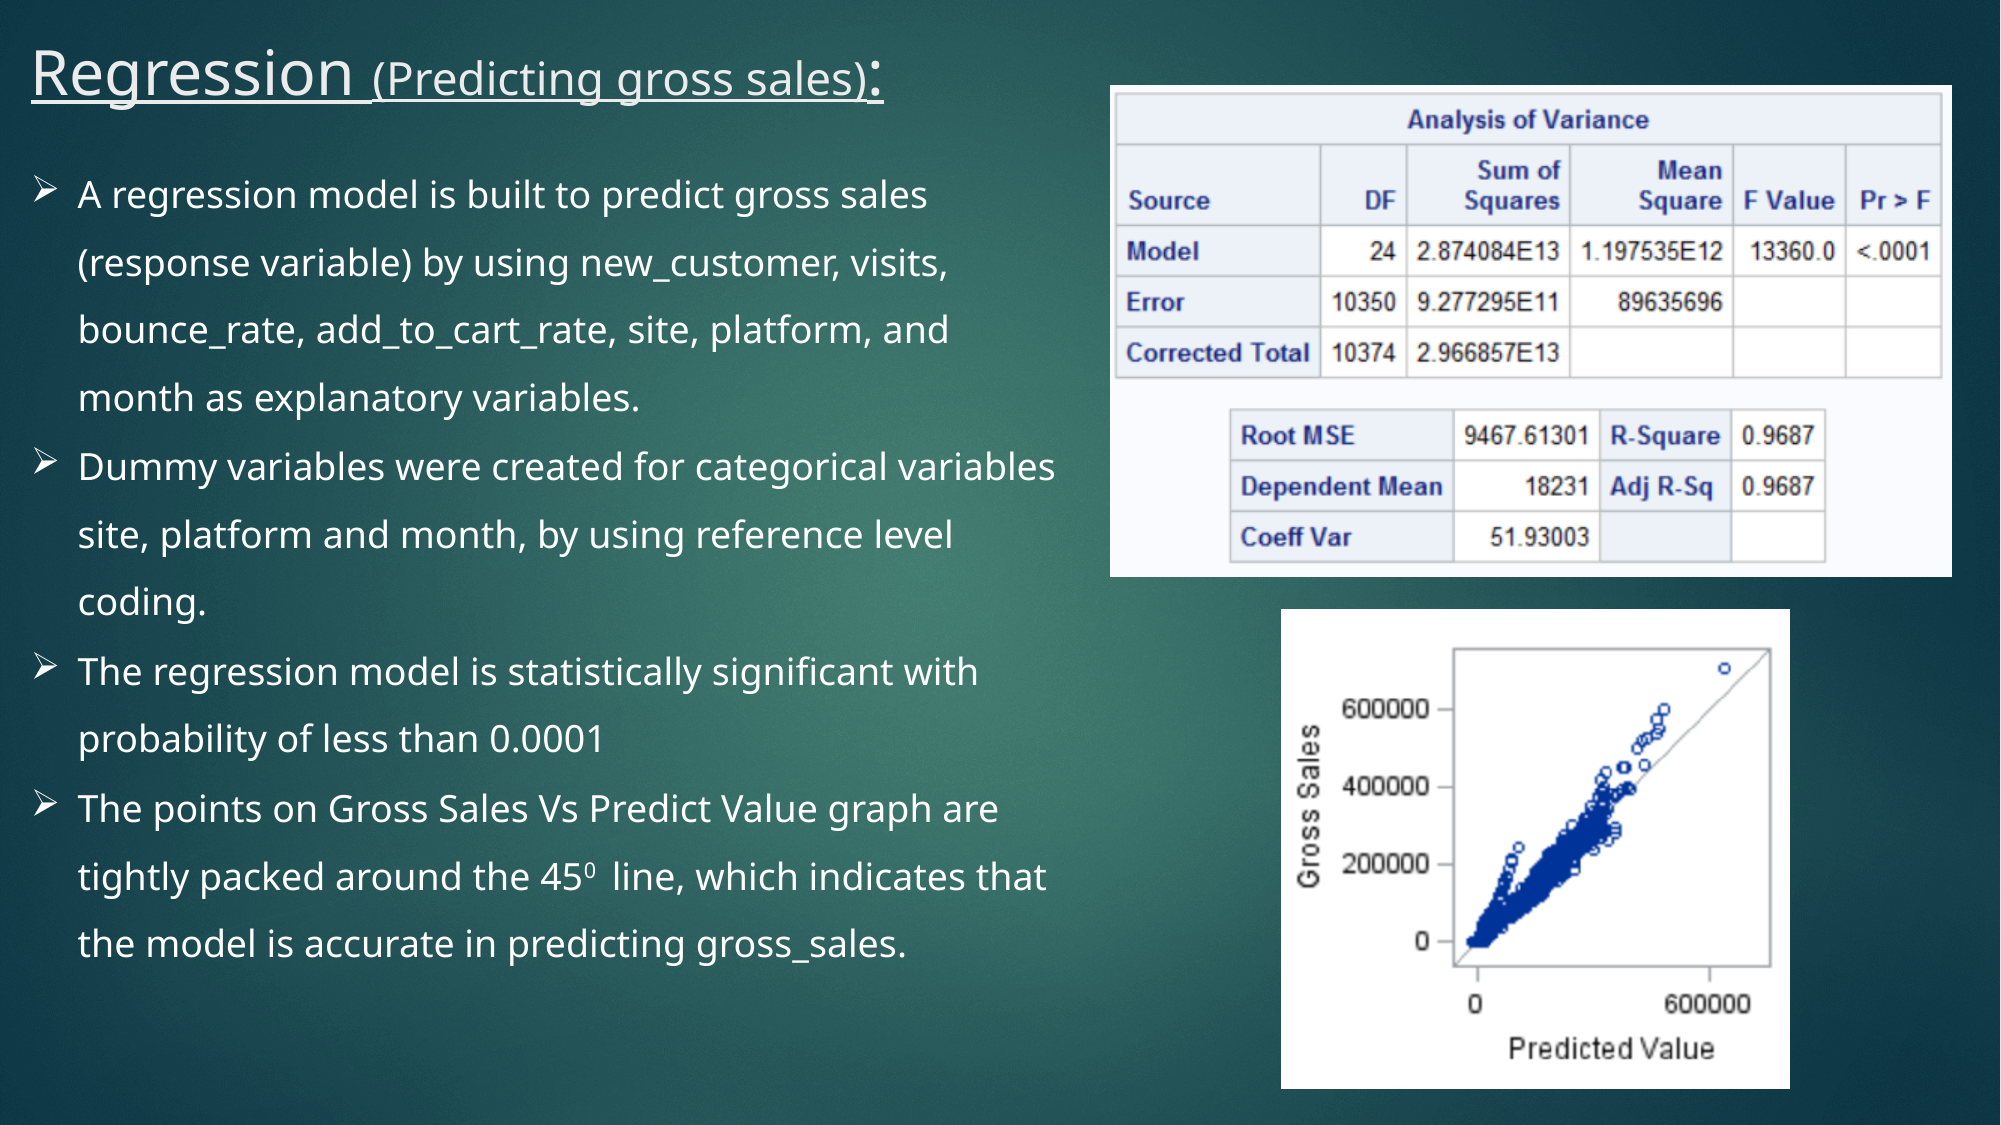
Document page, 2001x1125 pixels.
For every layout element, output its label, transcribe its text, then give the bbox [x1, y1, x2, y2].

picture [1109, 85, 1952, 577]
picture [1280, 609, 1790, 1089]
text_box A regression model is built to predict gross sales (response variable) by using new_customer, visits, bounce_rate, add_to_cart_rate, site, platform, and month as explanatory variables. Dummy variables were created for categorical variables site, platform and month, by using reference level coding. The regression model is statistically significant with probability of less than 0.0001 The points on Gross Sales Vs Predict Value graph are tightly packed around the 450 line, which indicates that the model is accurate in predicting gross_sales. [16, 141, 1085, 1042]
text_box Regression (Predicting gross sales): [15, 25, 1319, 118]
